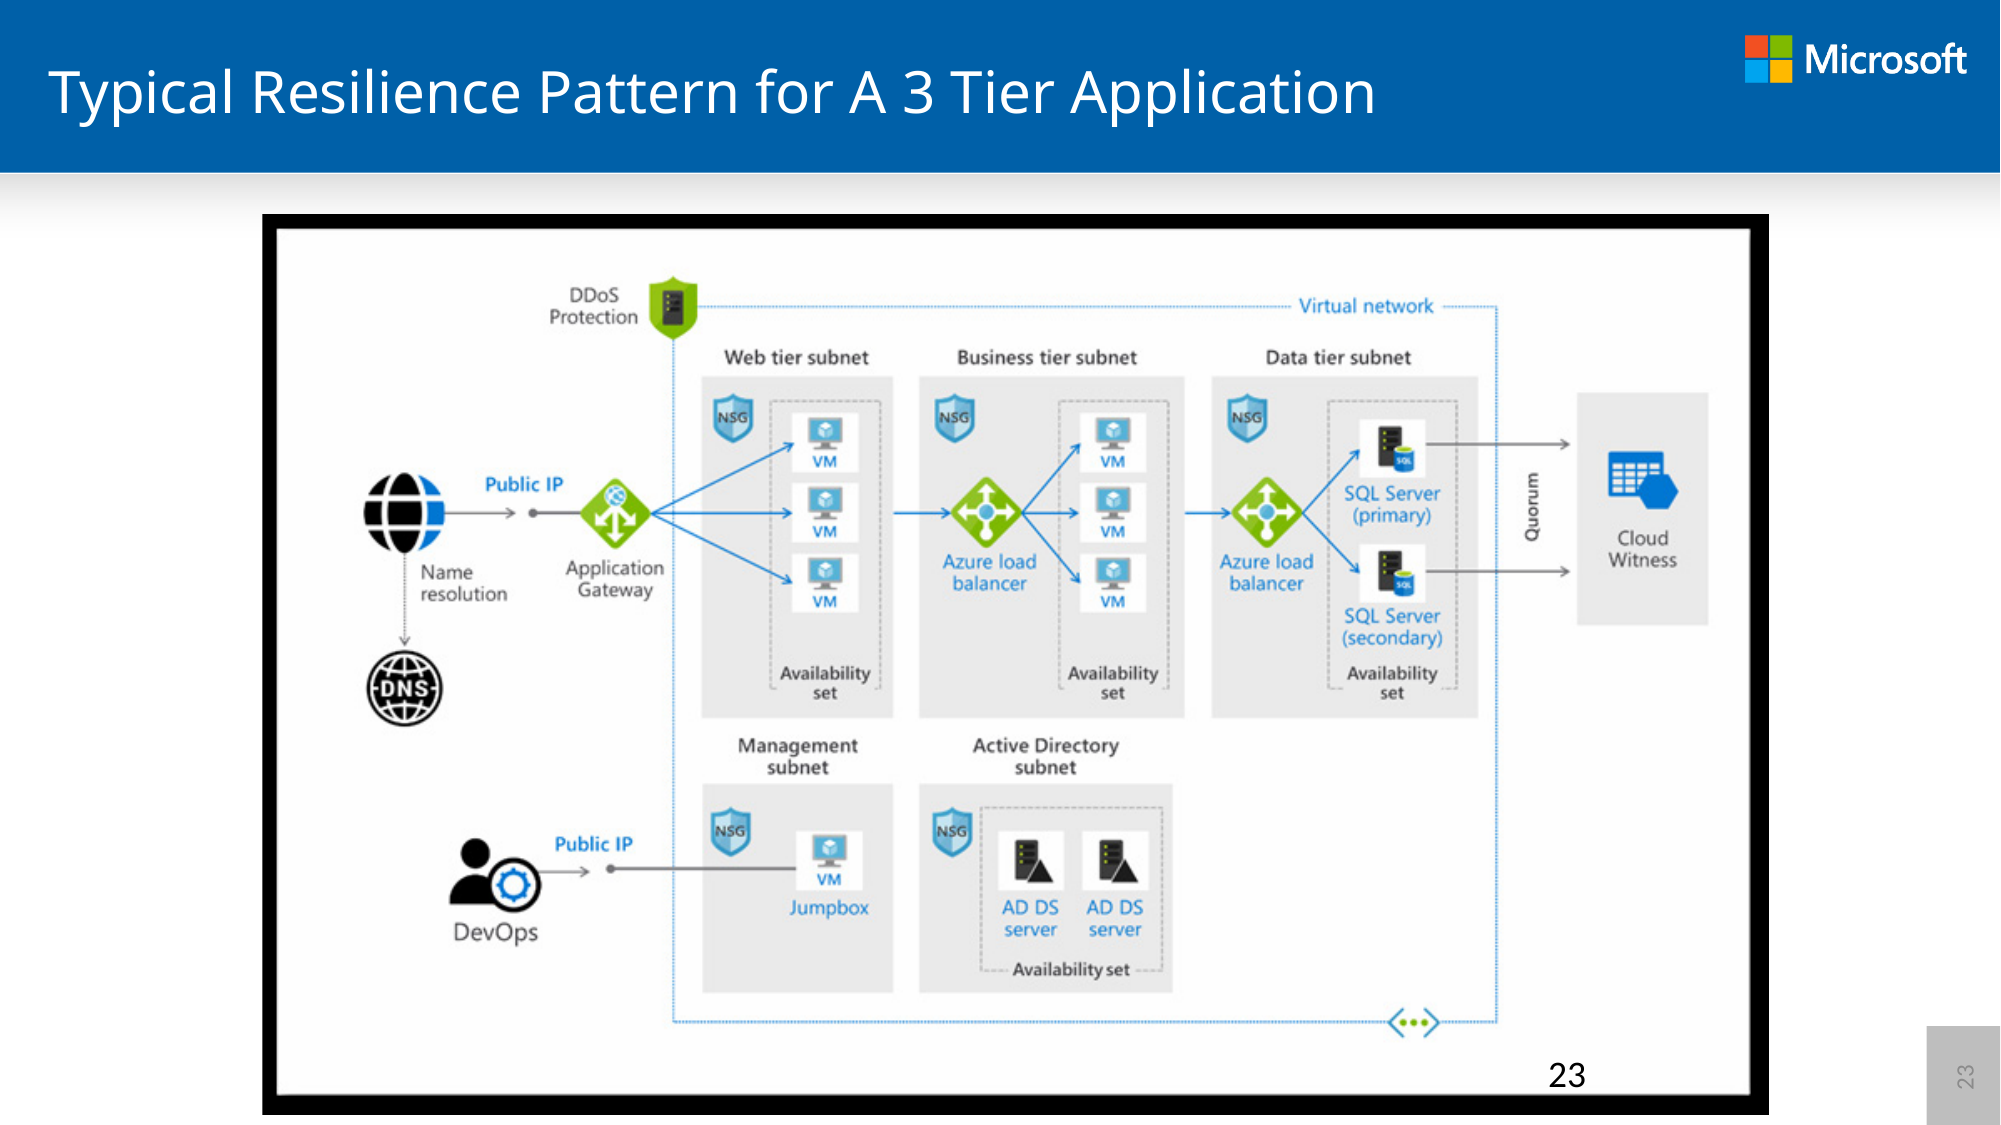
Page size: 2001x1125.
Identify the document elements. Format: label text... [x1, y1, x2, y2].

title Typical Resilience Pattern for A 3 Tier Application [33, 24, 1736, 156]
picture [1714, 6, 1997, 111]
slide_number 23 [1773, 1042, 2000, 1103]
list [262, 213, 1770, 1115]
